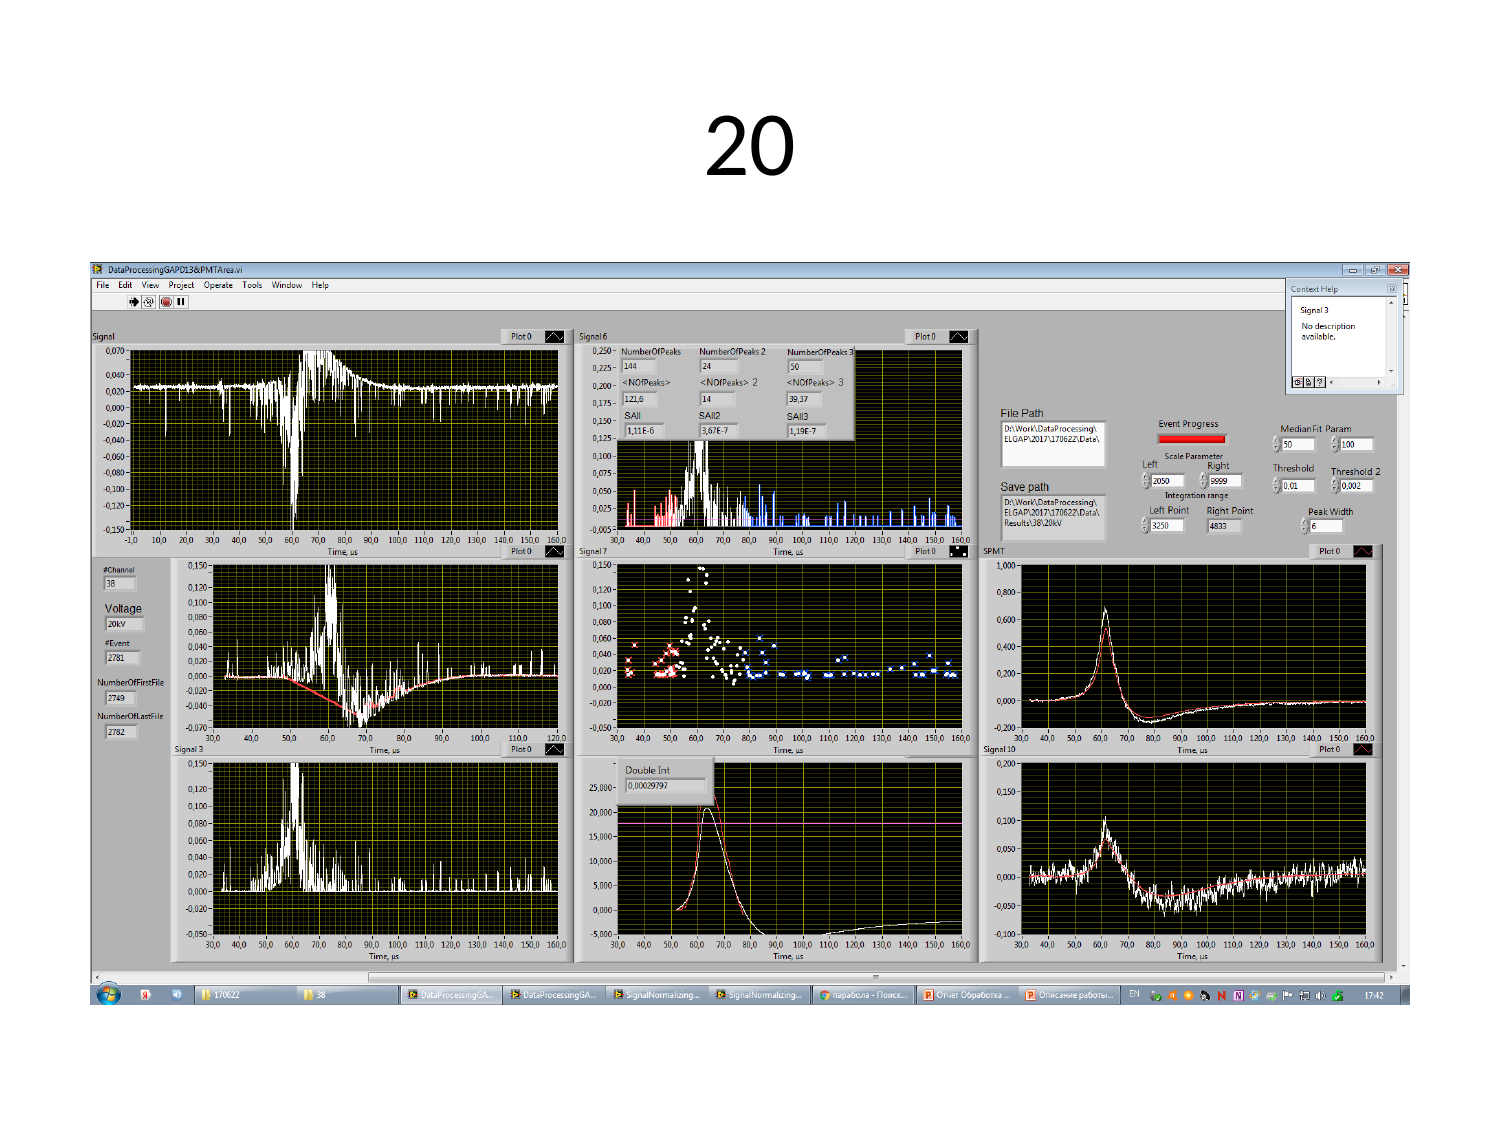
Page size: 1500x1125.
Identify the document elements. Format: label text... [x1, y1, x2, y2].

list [89, 262, 1411, 1006]
title 20 [75, 45, 1425, 233]
